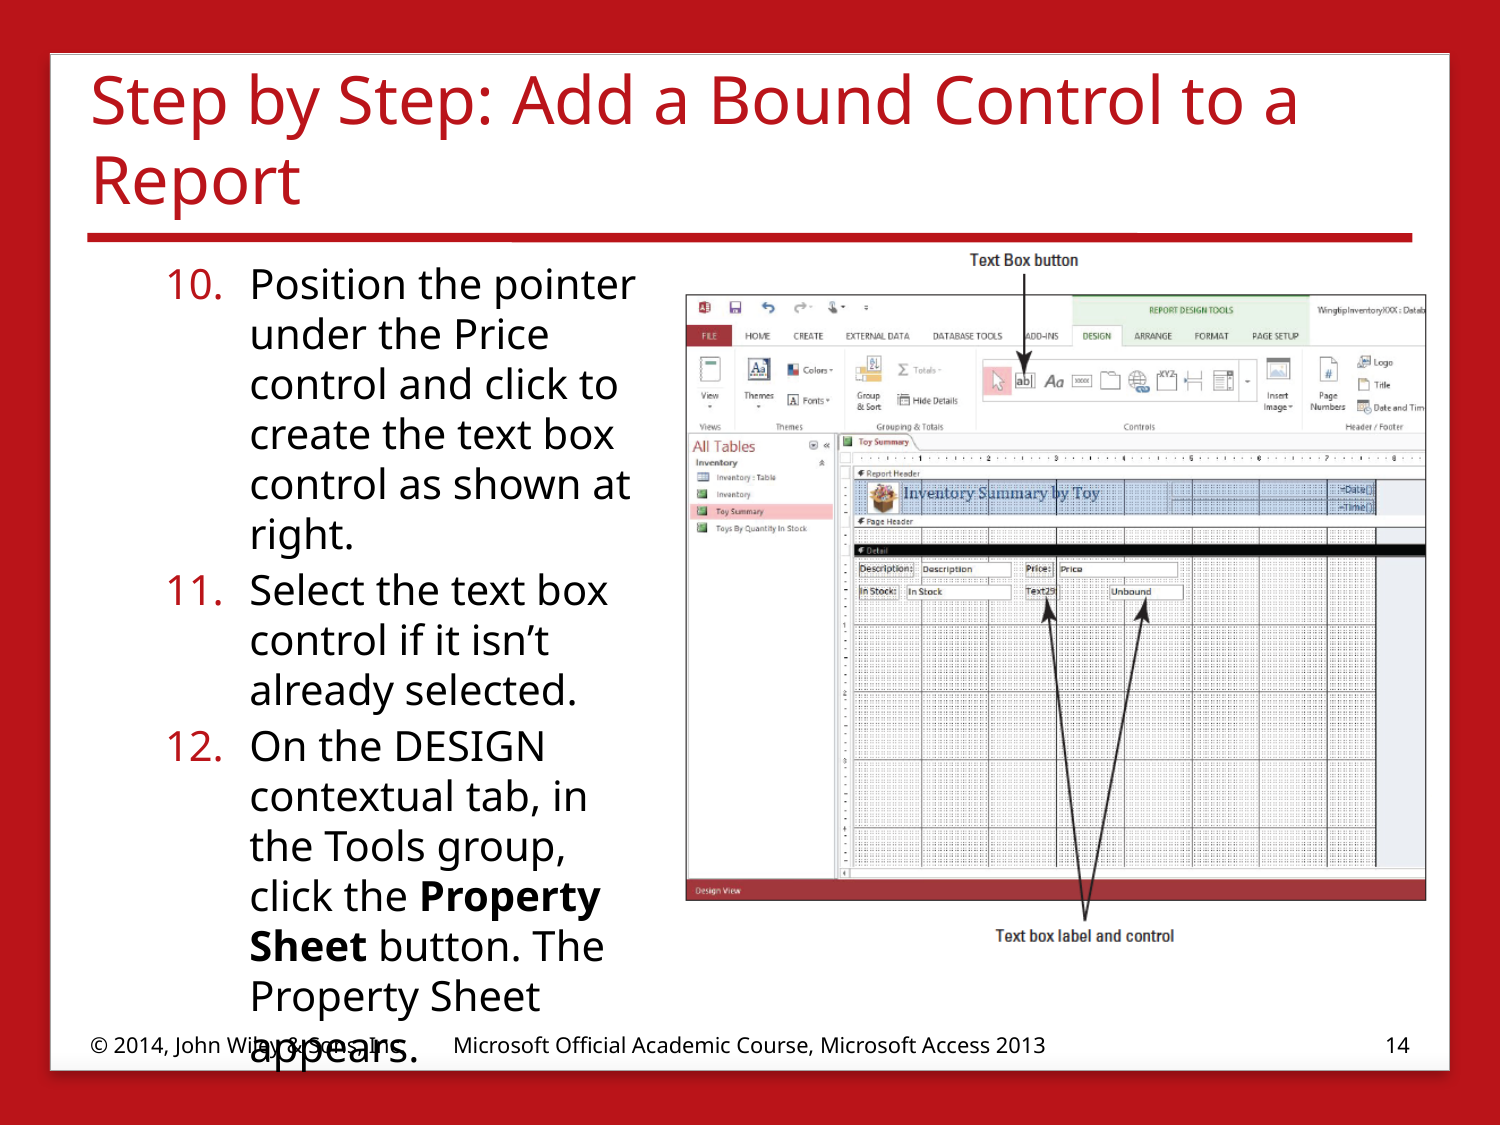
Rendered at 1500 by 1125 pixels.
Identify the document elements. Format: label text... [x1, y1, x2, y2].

picture [680, 249, 1433, 952]
title Step by Step: Add a Bound Control to a Report [74, 74, 1426, 226]
list Position the pointer under the Price control and click to create the text box control as shown at right. Select the text box control if it isn’t already selected. On the DESIGN contextual tab, in the Tools group, click the Property Sheet button. The Property Sheet appears. [75, 249, 675, 1063]
footer Microsoft Official Academic Course, Microsoft Access 2013 [431, 1024, 1069, 1103]
slide_number 14 [1074, 1024, 1426, 1103]
slide_number © 2014, John Wiley & Sons, Inc. [74, 1024, 426, 1103]
